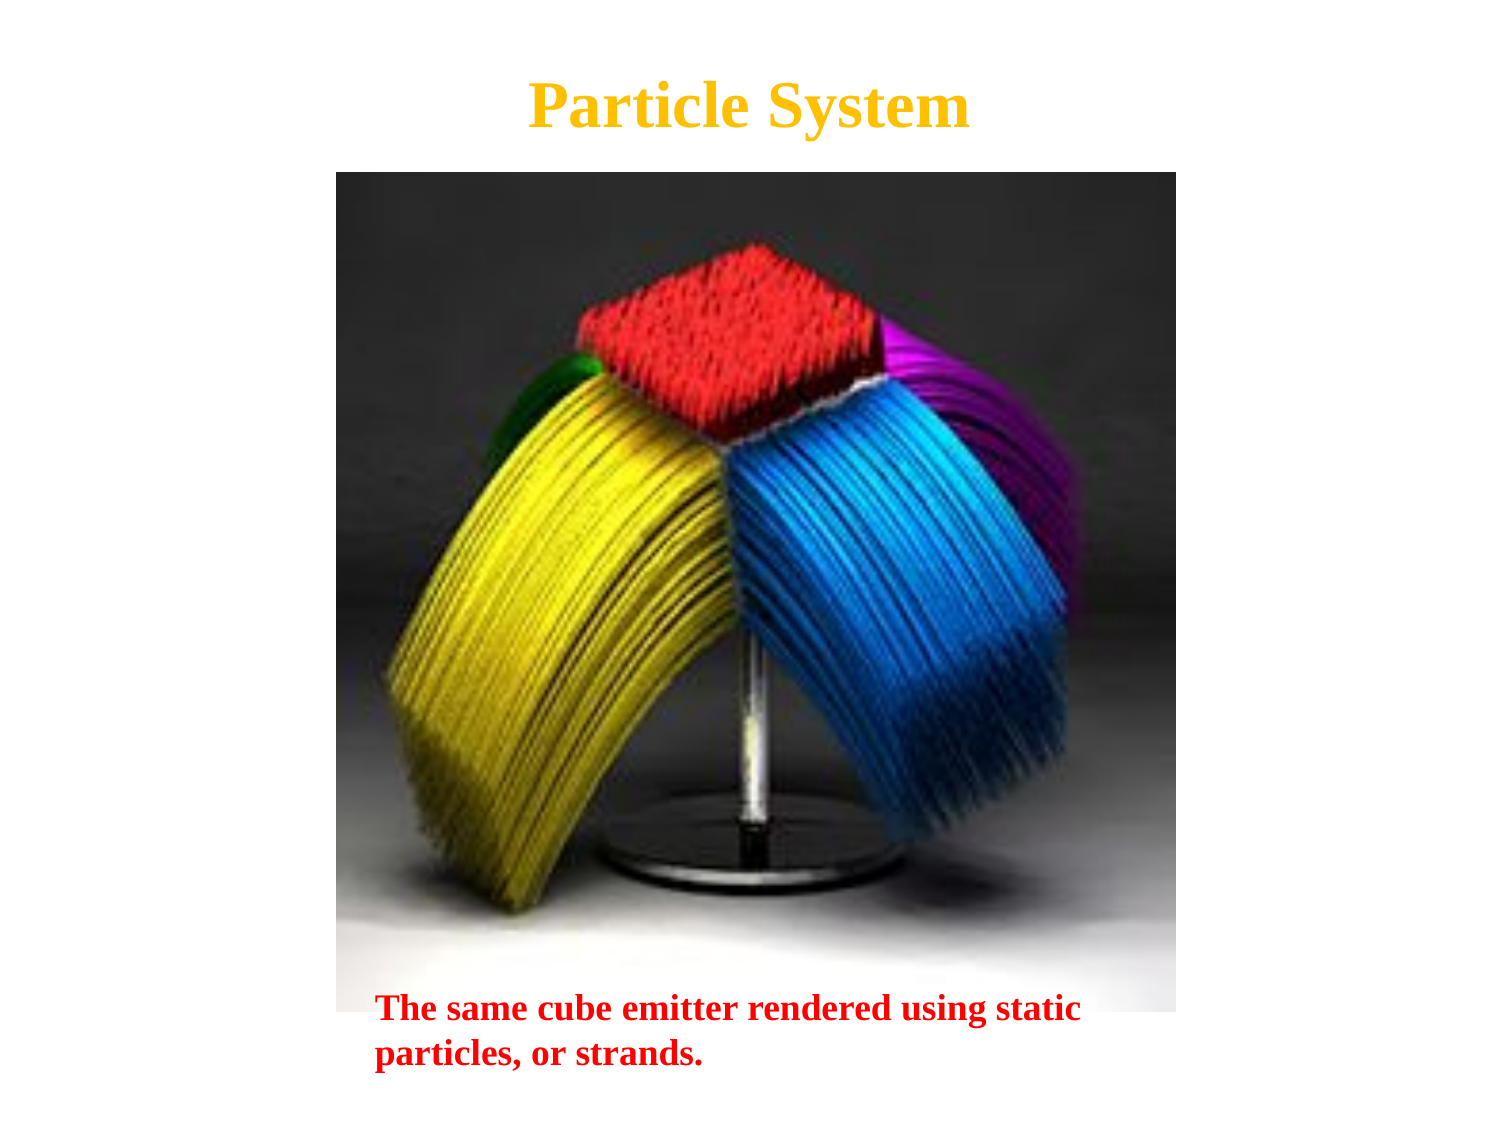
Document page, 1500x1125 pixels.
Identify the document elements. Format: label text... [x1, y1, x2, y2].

title Particle System [75, 7, 1425, 195]
text_box The same cube emitter rendered using static particles, or strands. [360, 1019, 1176, 1081]
picture [336, 172, 1176, 1012]
